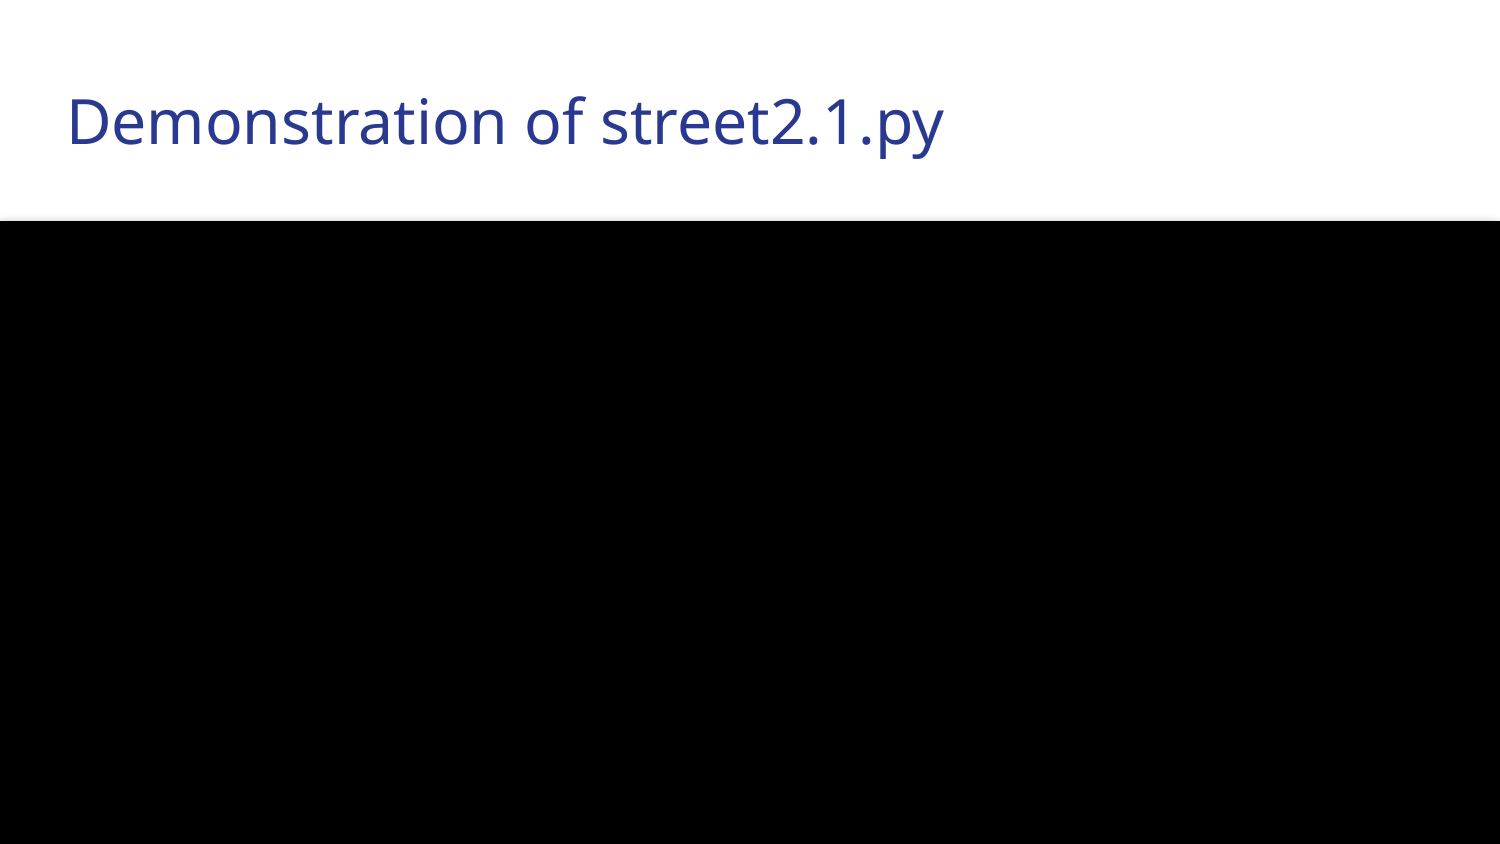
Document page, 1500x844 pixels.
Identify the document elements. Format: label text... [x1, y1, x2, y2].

picture [0, 221, 1500, 844]
title Demonstration of street2.1.py [51, 67, 1449, 167]
